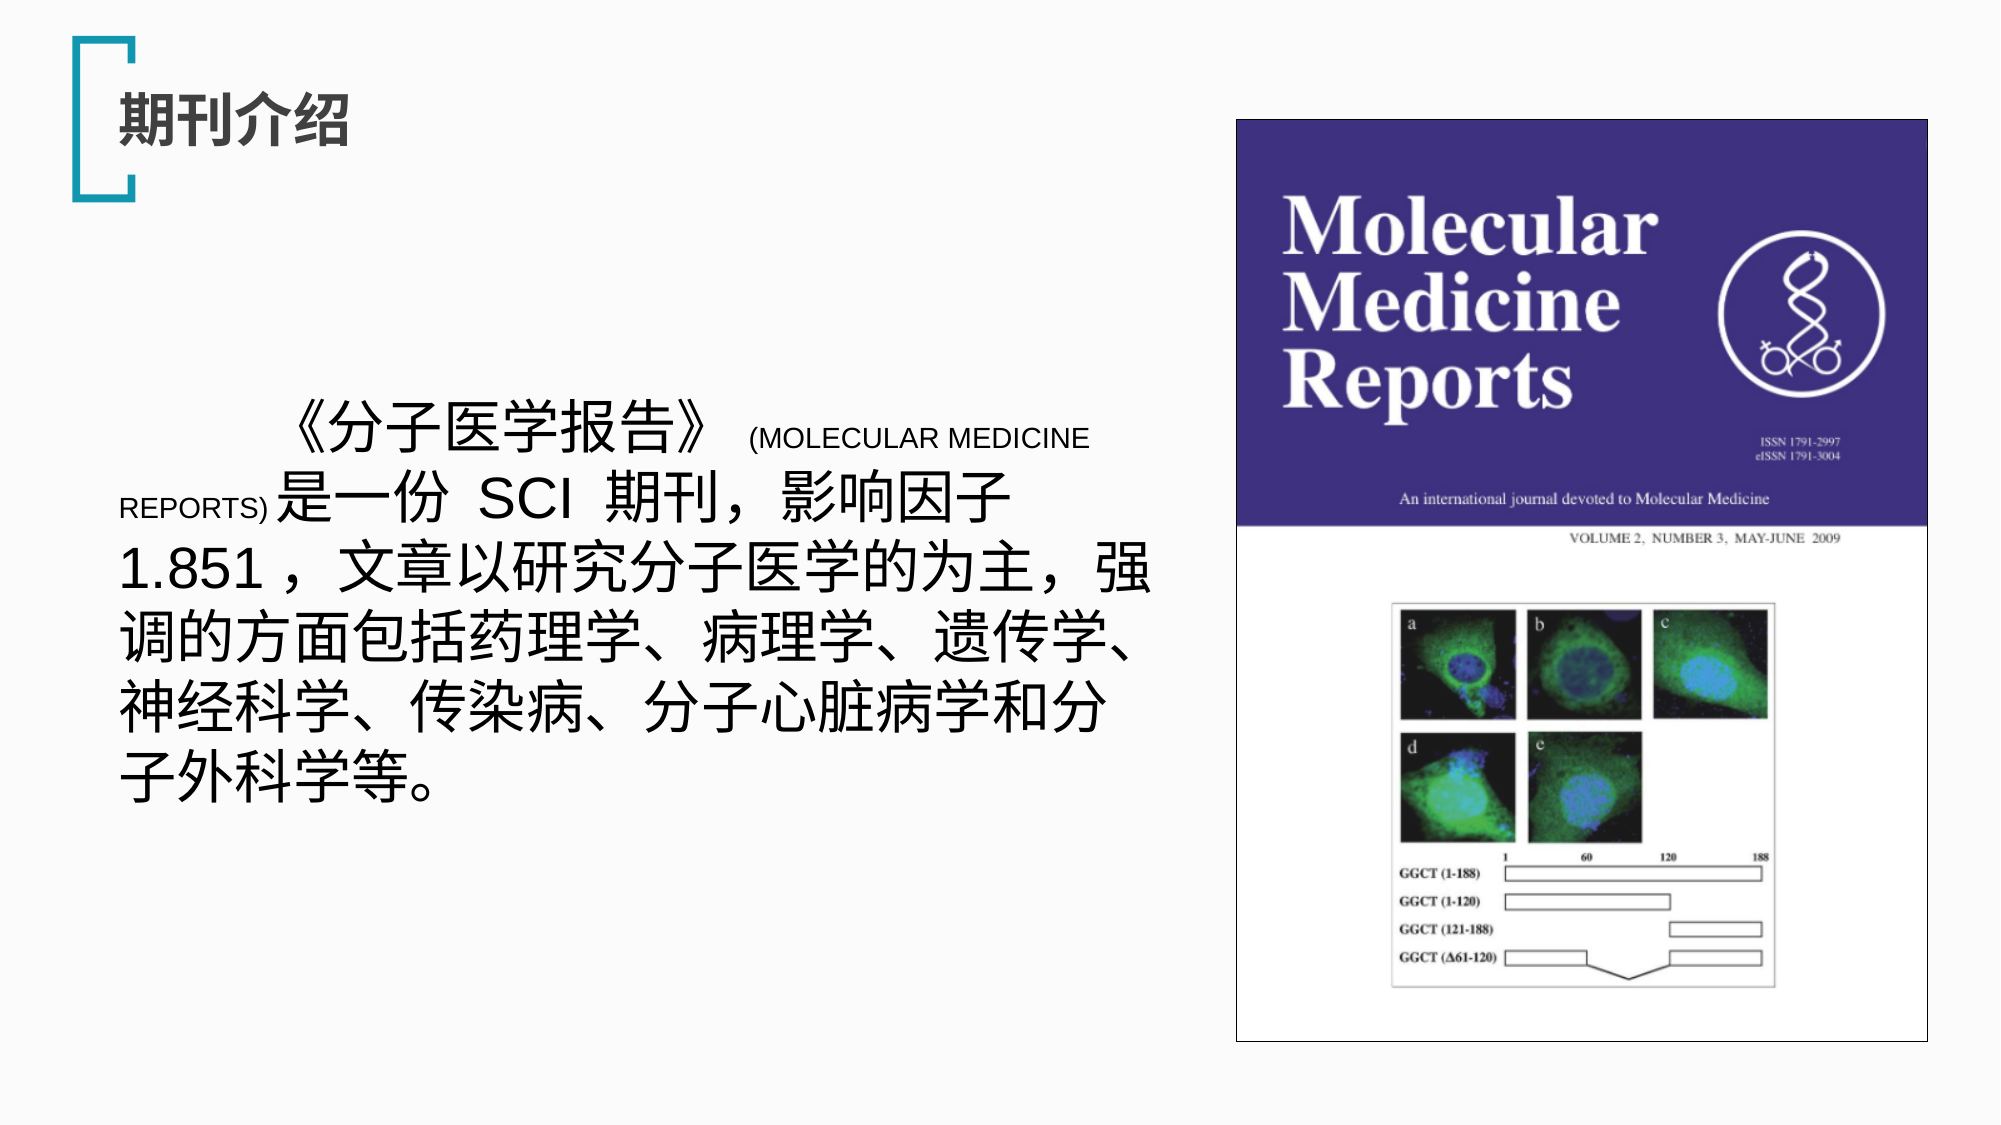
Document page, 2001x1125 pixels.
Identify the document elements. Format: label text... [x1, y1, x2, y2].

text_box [72, 35, 745, 203]
picture [1236, 119, 1928, 1042]
text_box 《分子医学报告》(MOLECULAR MEDICINE REPORTS)是一份 SCI 期刊，影响因子1.851，文章以研究分子医学的为主，强调的方面包括药理学、病理学、遗传学、神经科学、传染病、分子心脏病学和分子外科学等。 [103, 383, 1182, 818]
